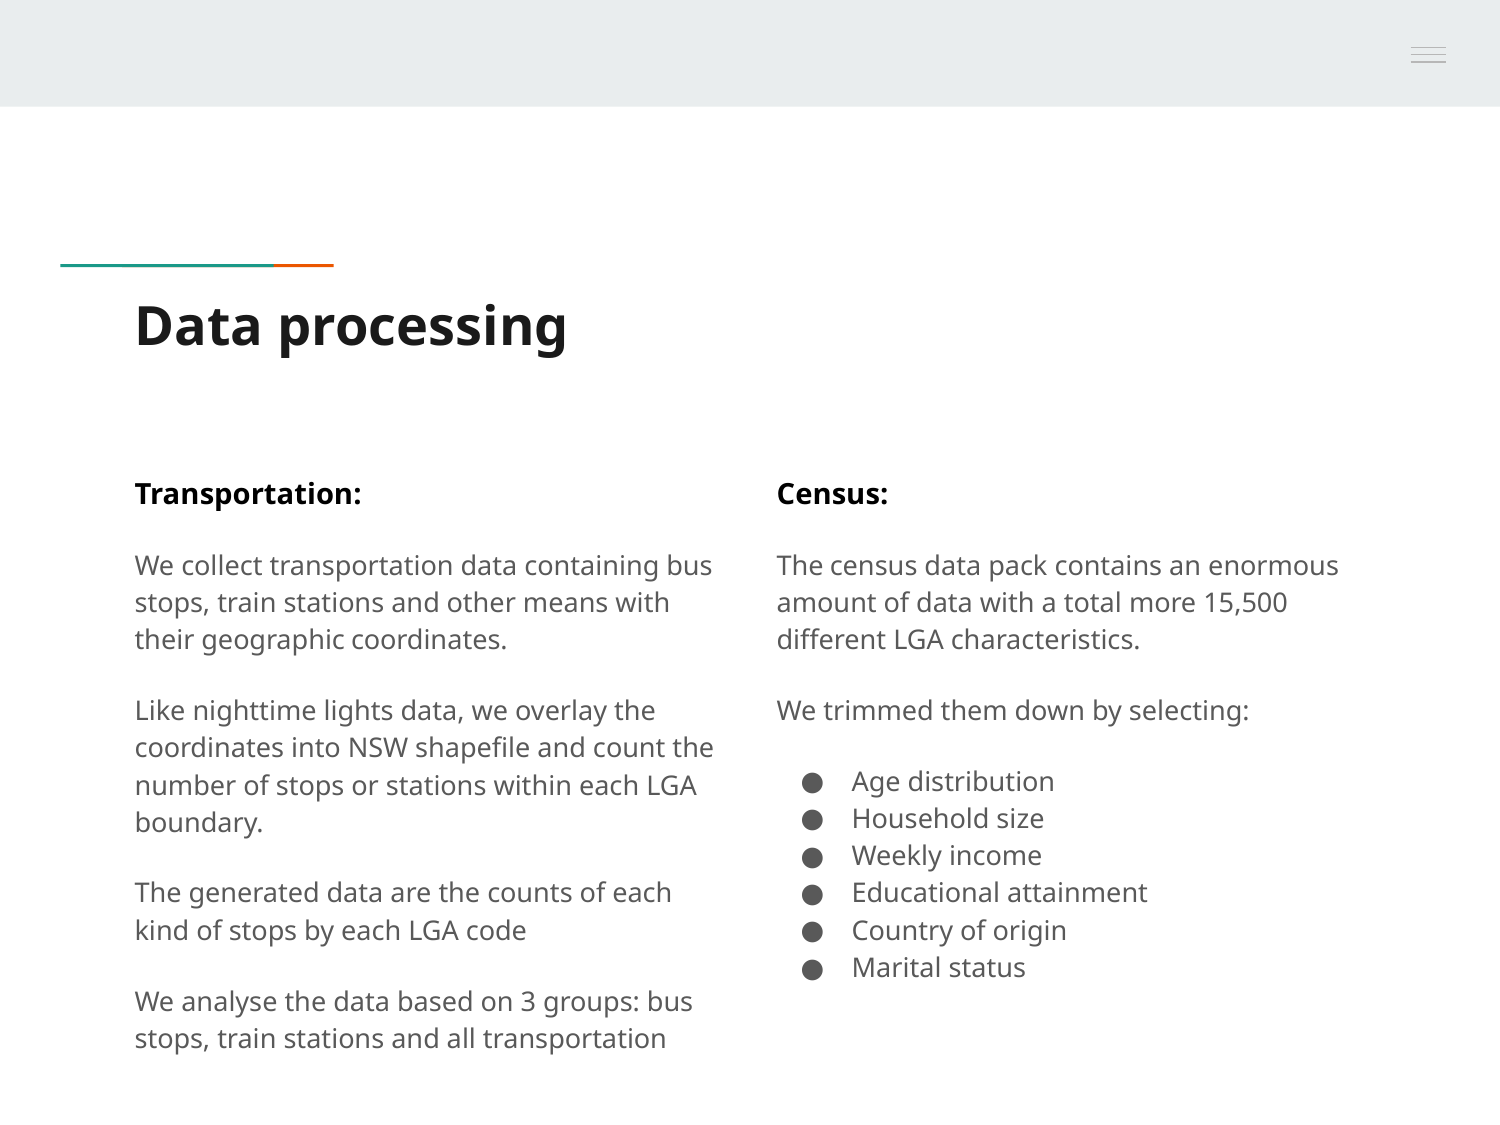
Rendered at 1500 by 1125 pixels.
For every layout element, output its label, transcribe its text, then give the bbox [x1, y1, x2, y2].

title Data processing [119, 275, 1381, 393]
list Transportation: We collect transportation data containing bus stops, train stations and other means with their geographic coordinates. Like nighttime lights data, we overlay the coordinates into NSW shapefile and count the number of stops or stations within each LGA boundary. The generated data are the counts of each kind of stops by each LGA code We analyse the data based on 3 groups: bus stops, train stations and all transportation [119, 454, 739, 1076]
list Census: The census data pack contains an enormous amount of data with a total more 15,500 different LGA characteristics. We trimmed them down by selecting: Age distribution Household size Weekly income Educational attainment Country of origin Marital status [761, 454, 1381, 1100]
